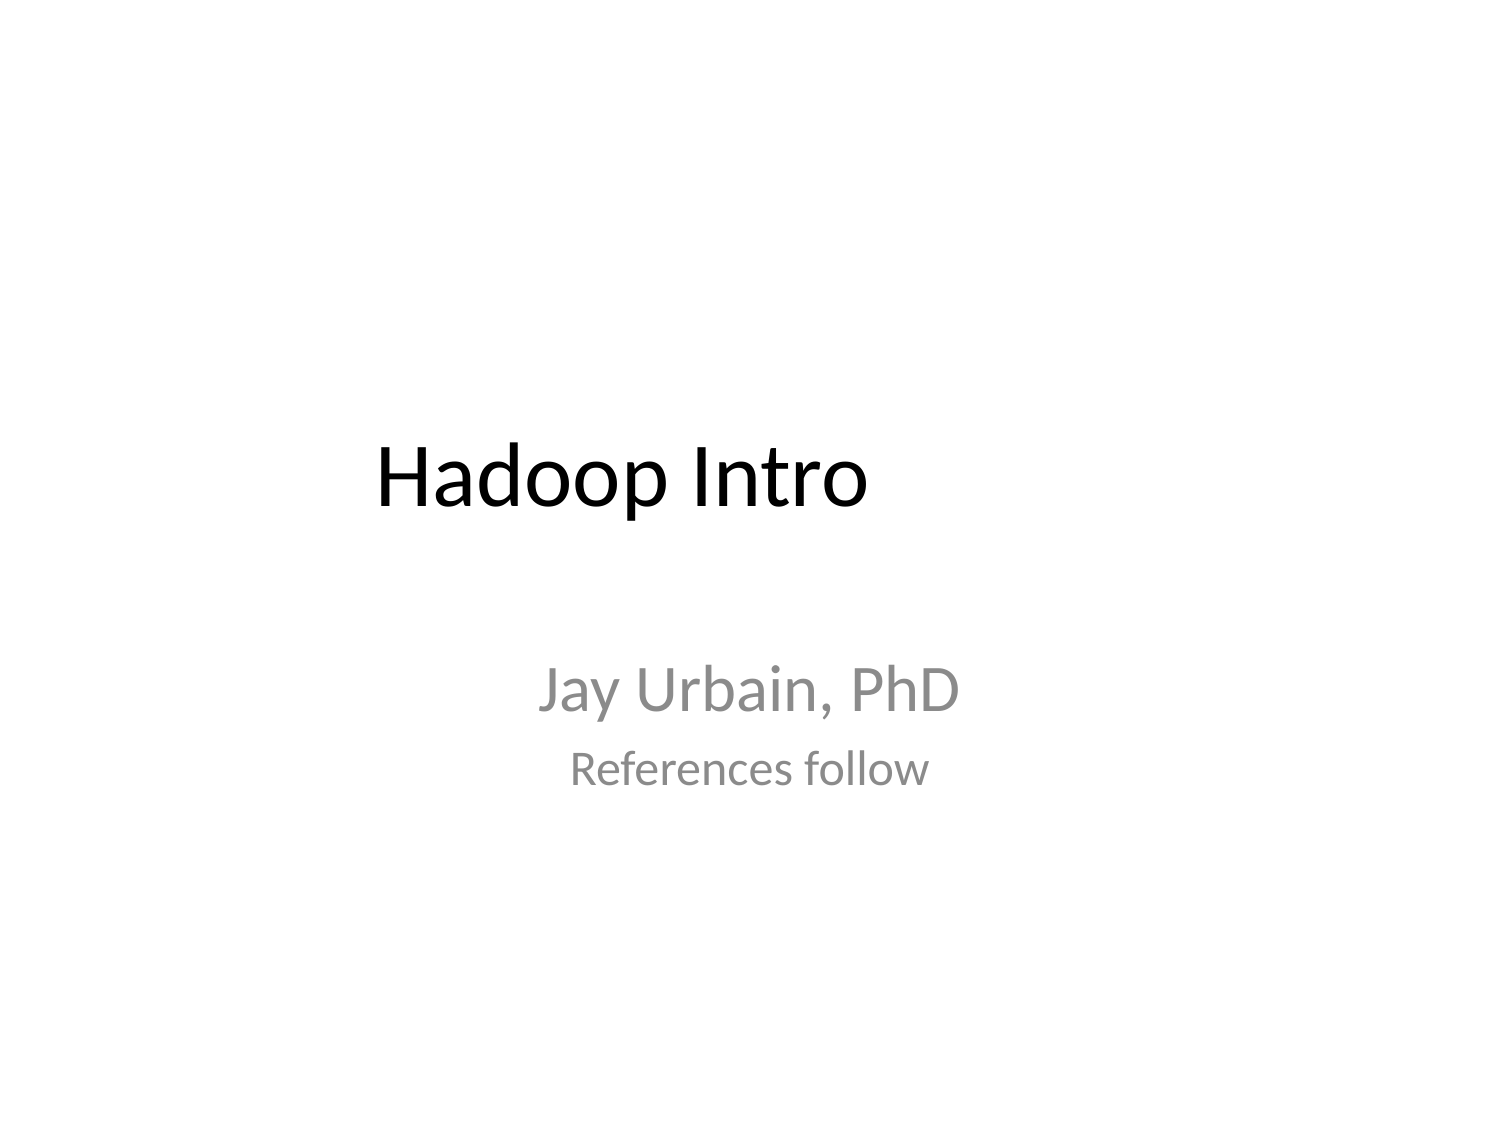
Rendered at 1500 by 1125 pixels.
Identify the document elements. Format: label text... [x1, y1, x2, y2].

title Hadoop Intro [112, 349, 1388, 591]
subtitle Jay Urbain, PhD References follow [225, 637, 1275, 925]
